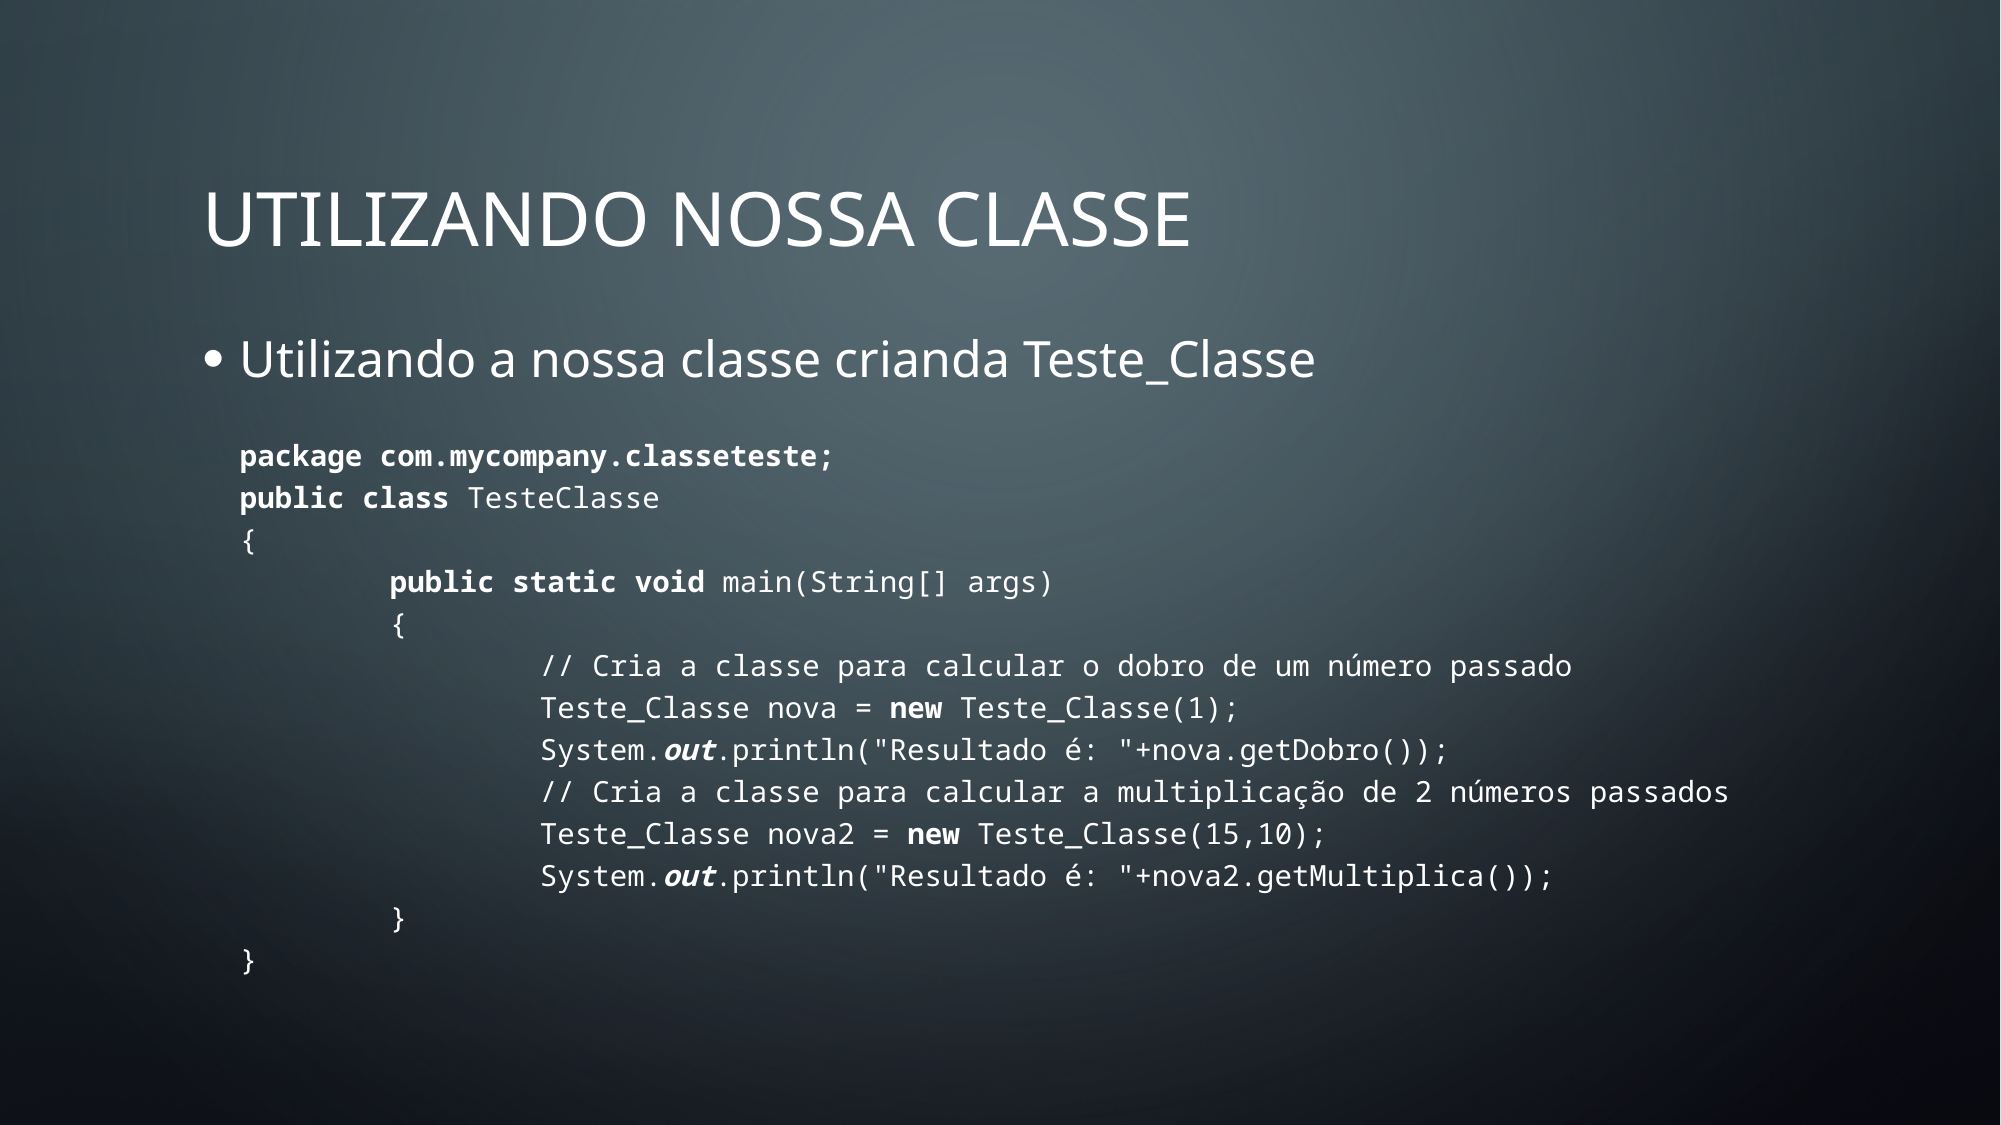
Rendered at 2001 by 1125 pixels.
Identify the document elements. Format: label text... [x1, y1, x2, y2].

list Utilizando a nossa classe crianda Teste_Classe package com.mycompany.classeteste; public class TesteClasse { public static void main(String[] args) { // Cria a classe para calcular o dobro de um número passado Teste_Classe nova = new Teste_Classe(1); System.out.println("Resultado é: "+nova.getDobro()); // Cria a classe para calcular a multiplicação de 2 números passados Teste_Classe nova2 = new Teste_Classe(15,10); System.out.println("Resultado é: "+nova2.getMultiplica()); } } [187, 308, 1914, 1024]
title UTILIZANDO NOSSA CLASSE [187, 101, 1813, 308]
